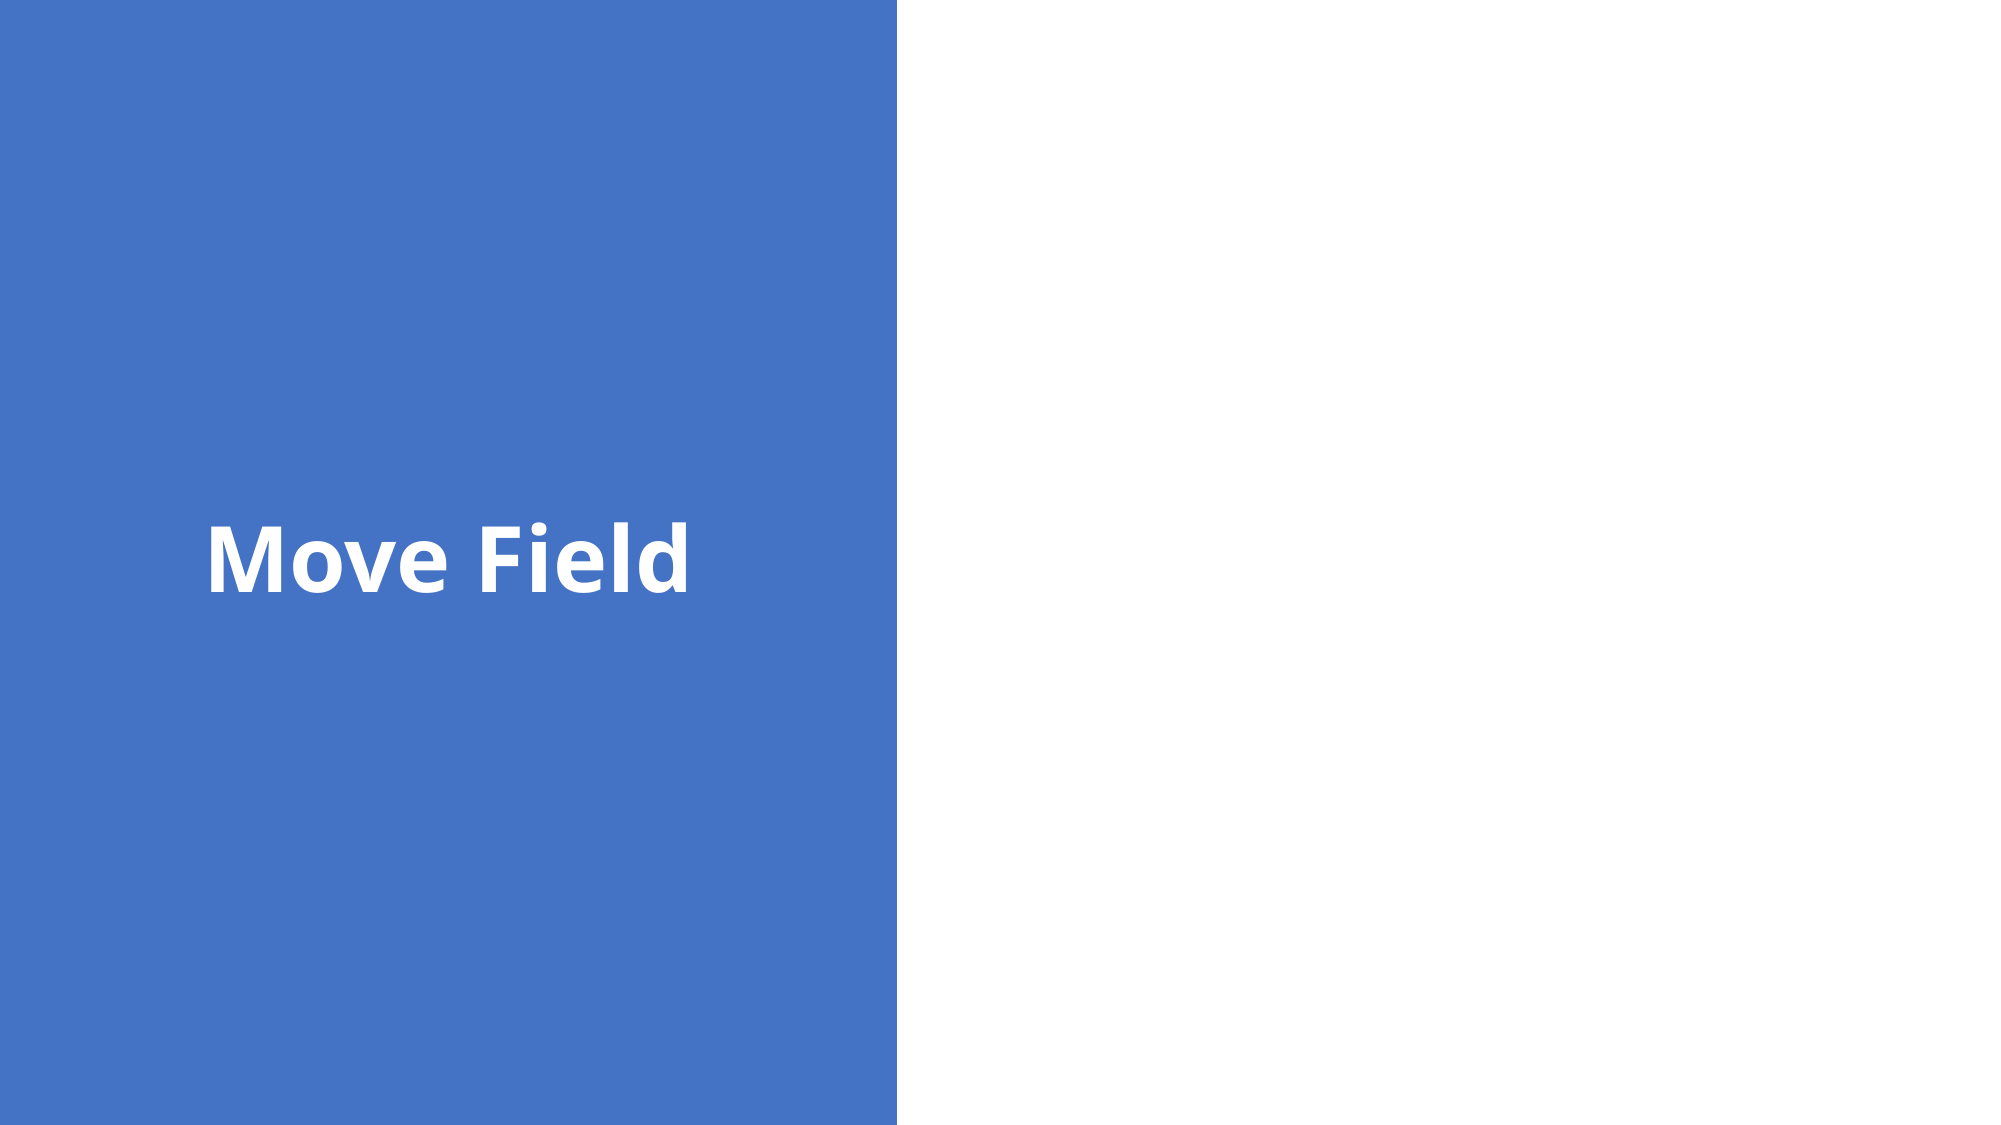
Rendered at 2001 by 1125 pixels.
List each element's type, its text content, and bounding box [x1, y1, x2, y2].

title Move Field [101, 104, 796, 1021]
text_box [0, 0, 898, 1125]
